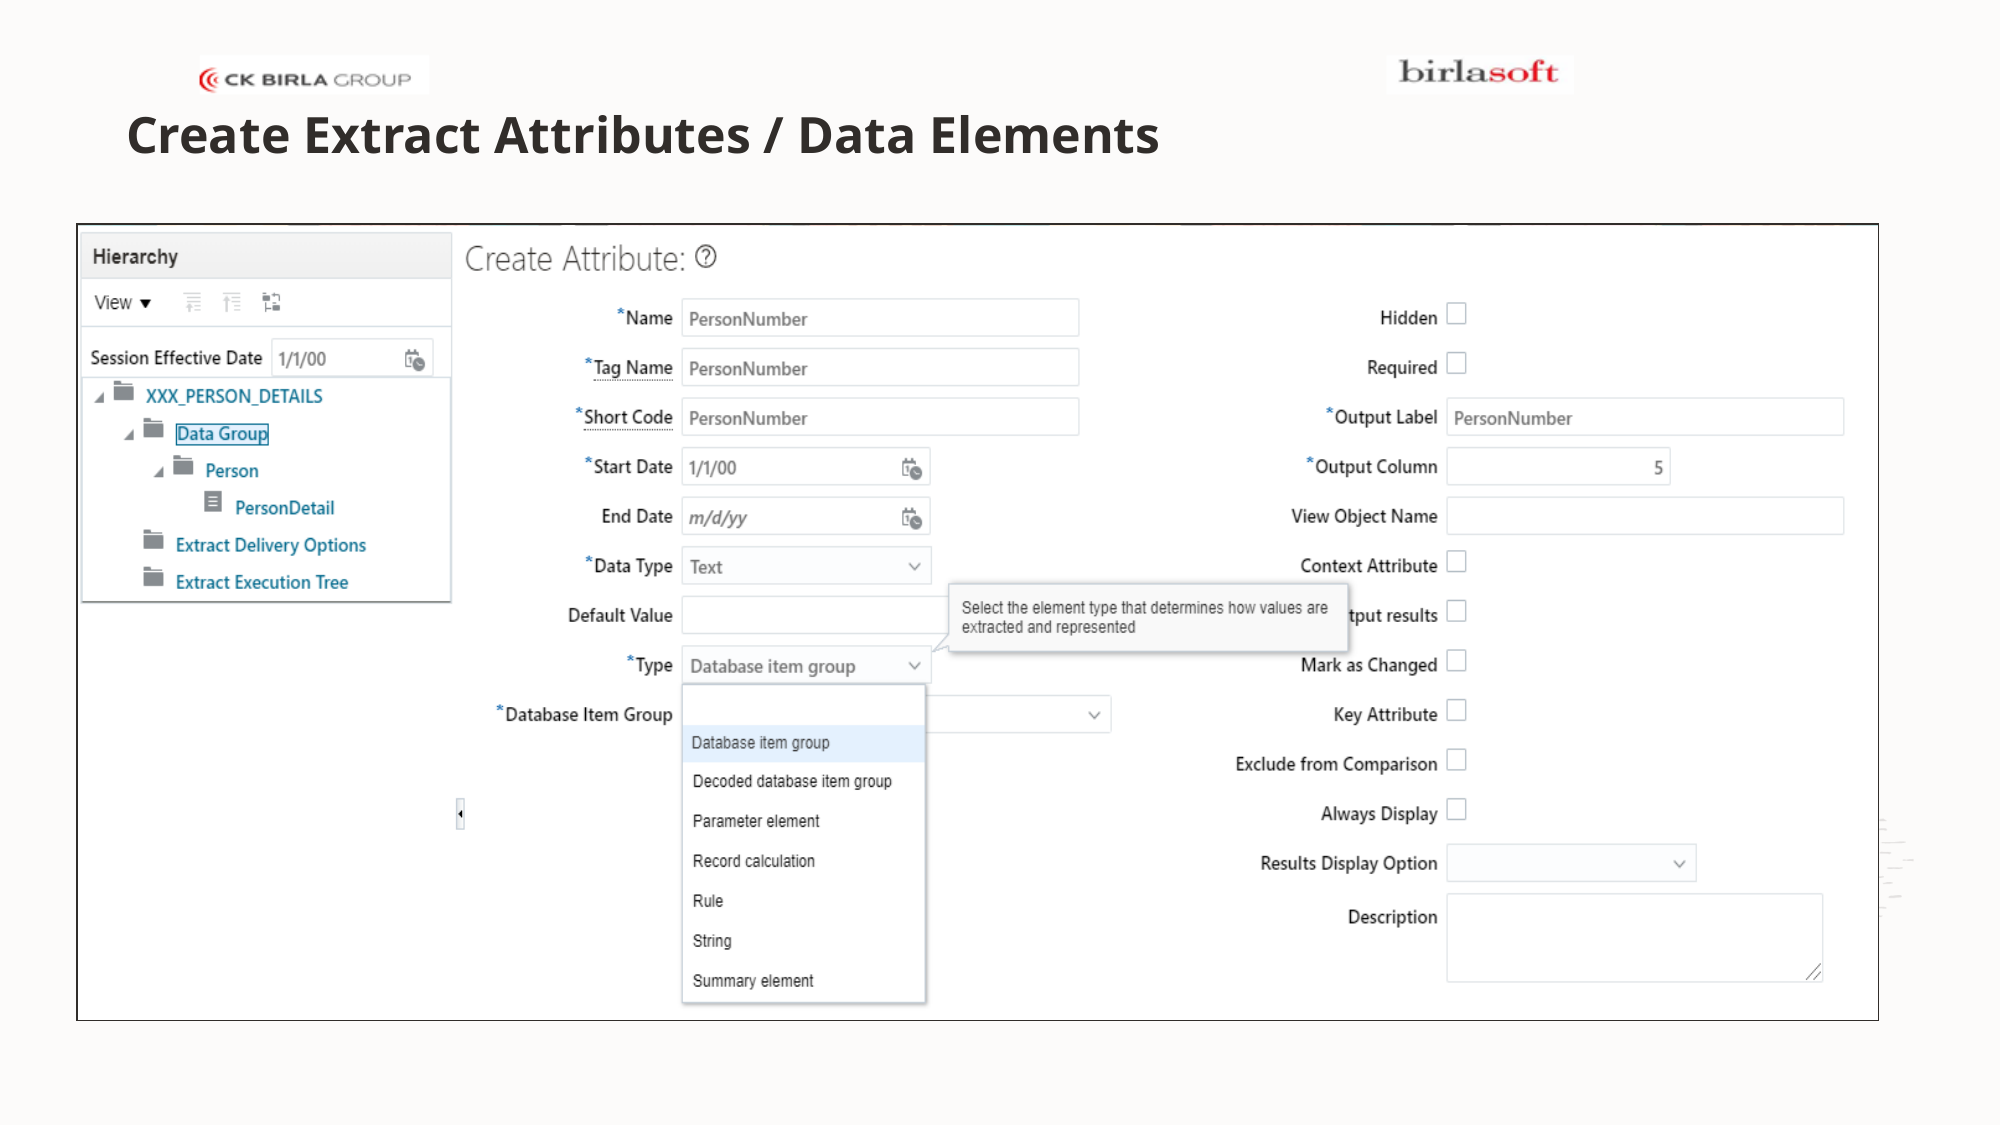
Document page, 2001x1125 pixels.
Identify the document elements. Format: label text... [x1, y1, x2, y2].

picture [77, 224, 1879, 1021]
list [90, 197, 1924, 1042]
title Create Extract Attributes / Data Elements [126, 29, 1877, 165]
